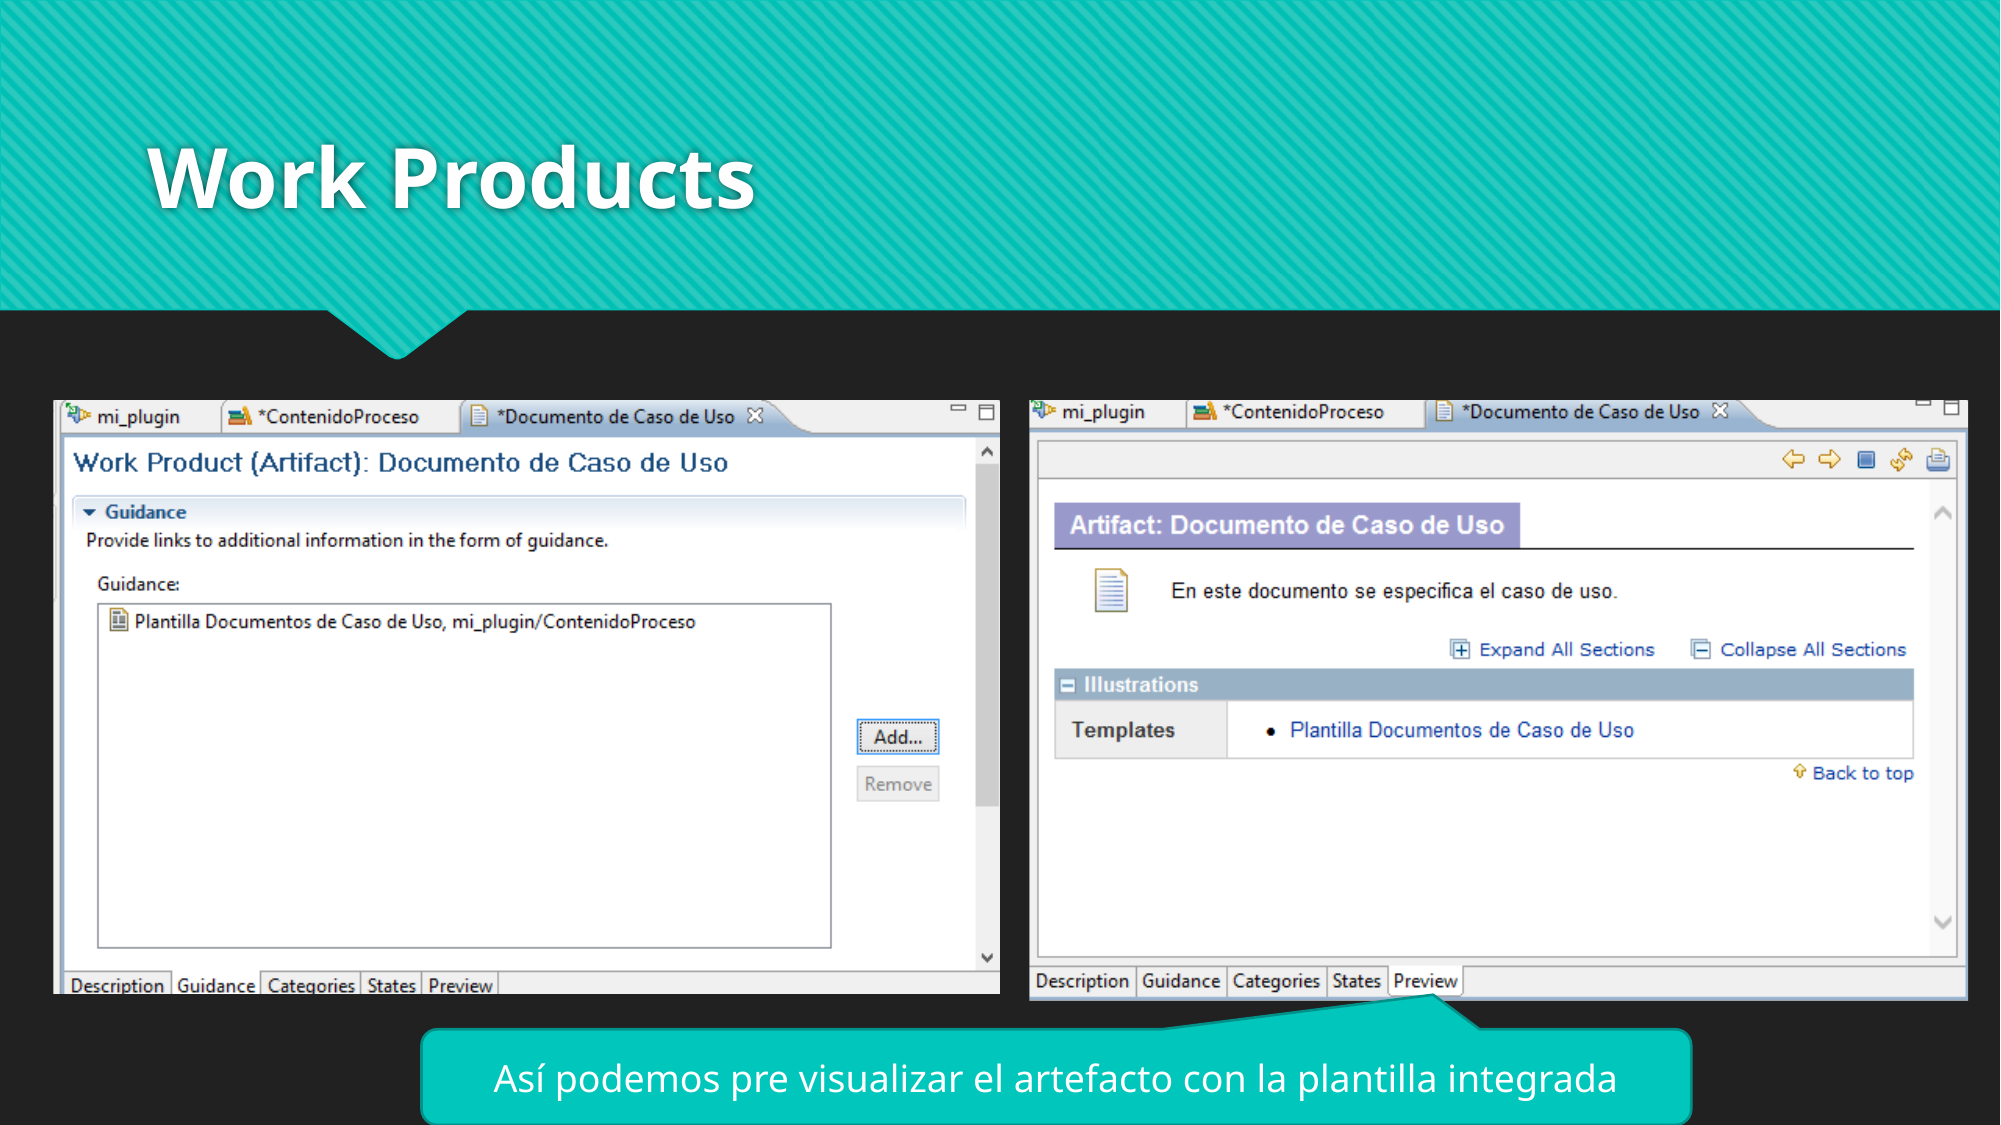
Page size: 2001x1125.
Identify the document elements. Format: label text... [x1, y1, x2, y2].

title Work Products [132, 73, 1868, 233]
text_box Así podemos pre visualizar el artefacto con la plantilla integrada [420, 1002, 1693, 1125]
picture [1029, 400, 1969, 1002]
picture [53, 400, 1001, 994]
